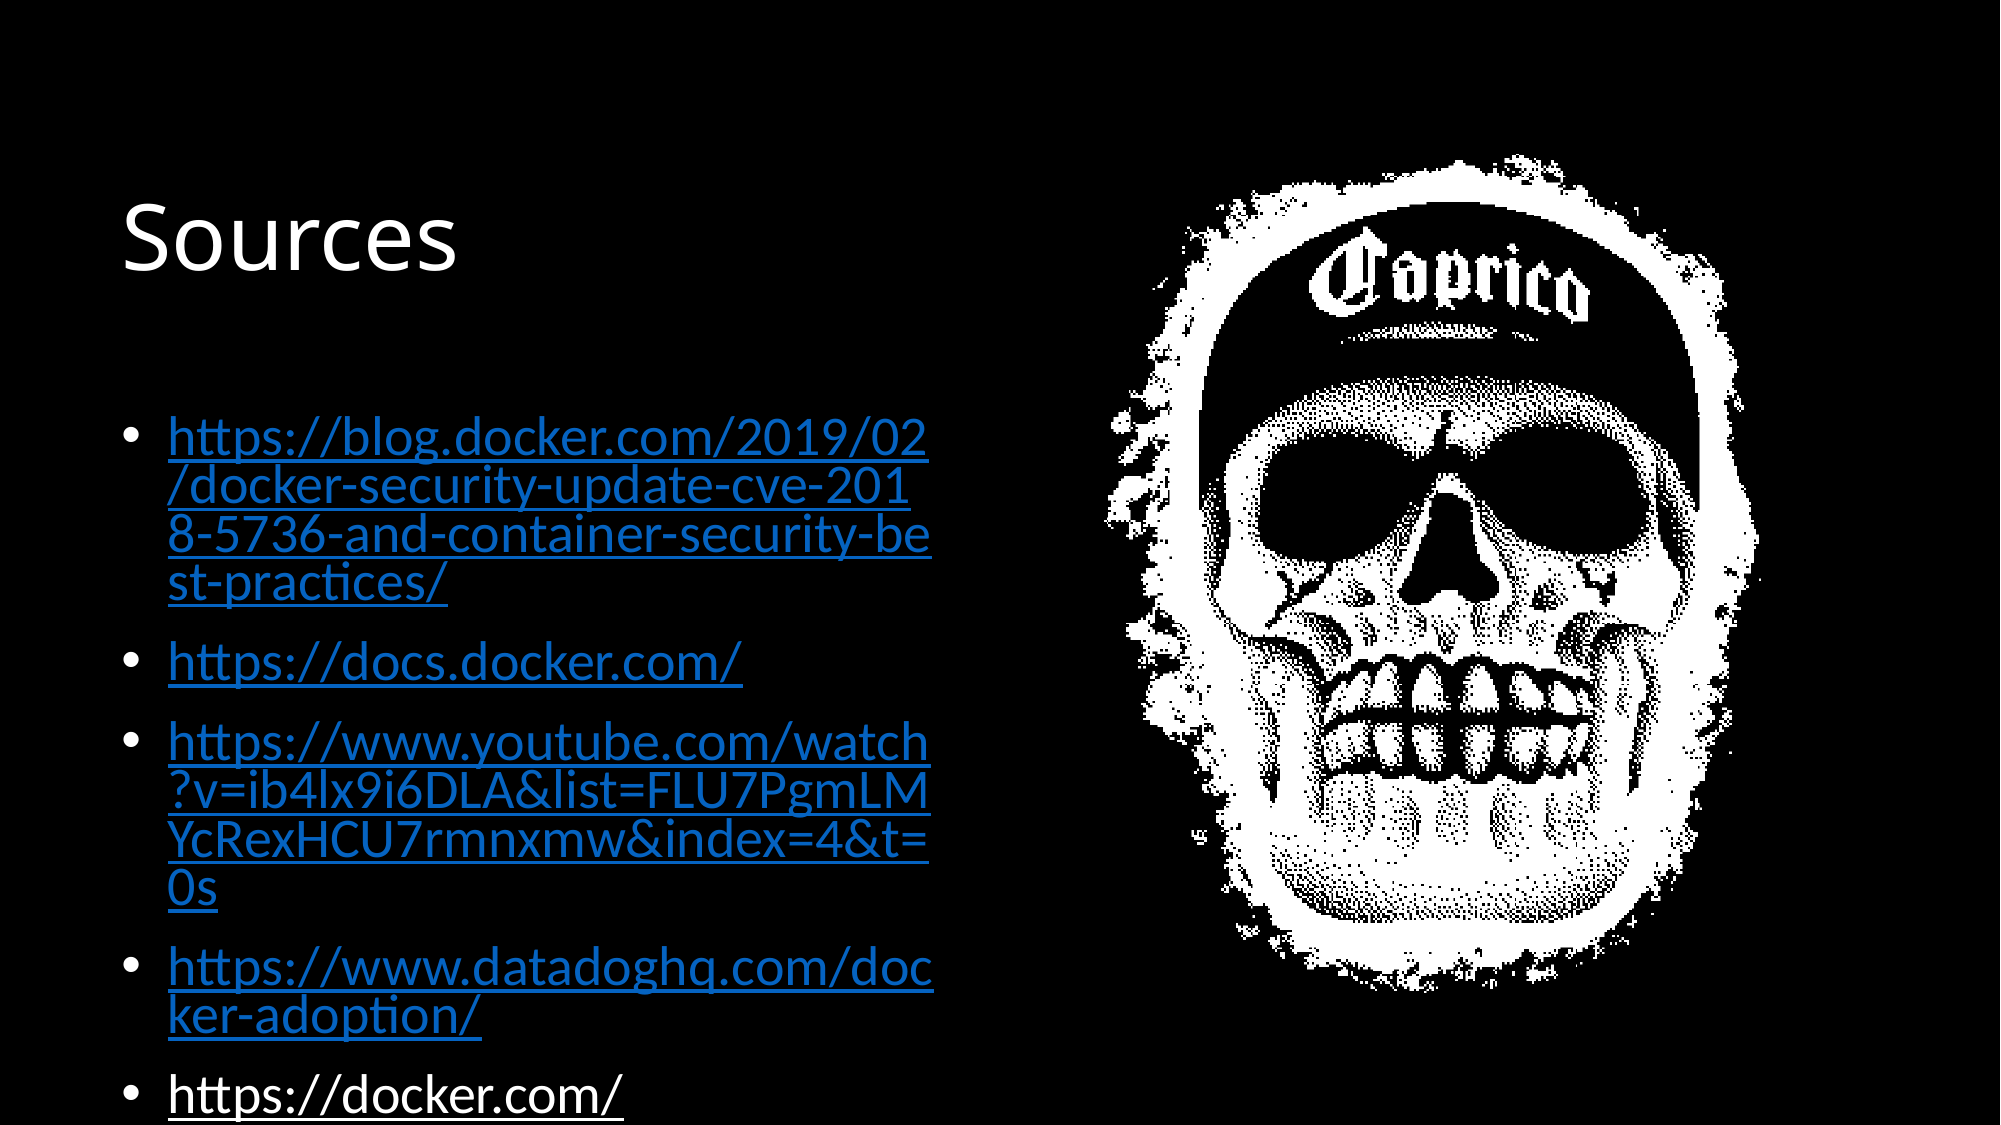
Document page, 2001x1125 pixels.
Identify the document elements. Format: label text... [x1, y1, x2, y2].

title Sources [106, 103, 948, 379]
list https://blog.docker.com/2019/02/docker-security-update-cve-2018-5736-and-container-security-best-practices/ https://docs.docker.com/ https://www.youtube.com/watch?v=ib4lx9i6DLA&list=FLU7PgmLMYcRexHCU7rmnxmw&index=4&t=0s https://www.datadoghq.com/docker-adoption/ https://docker.com/ https://capricocave.wordpress.com [106, 399, 948, 1021]
picture [999, 104, 1895, 1020]
